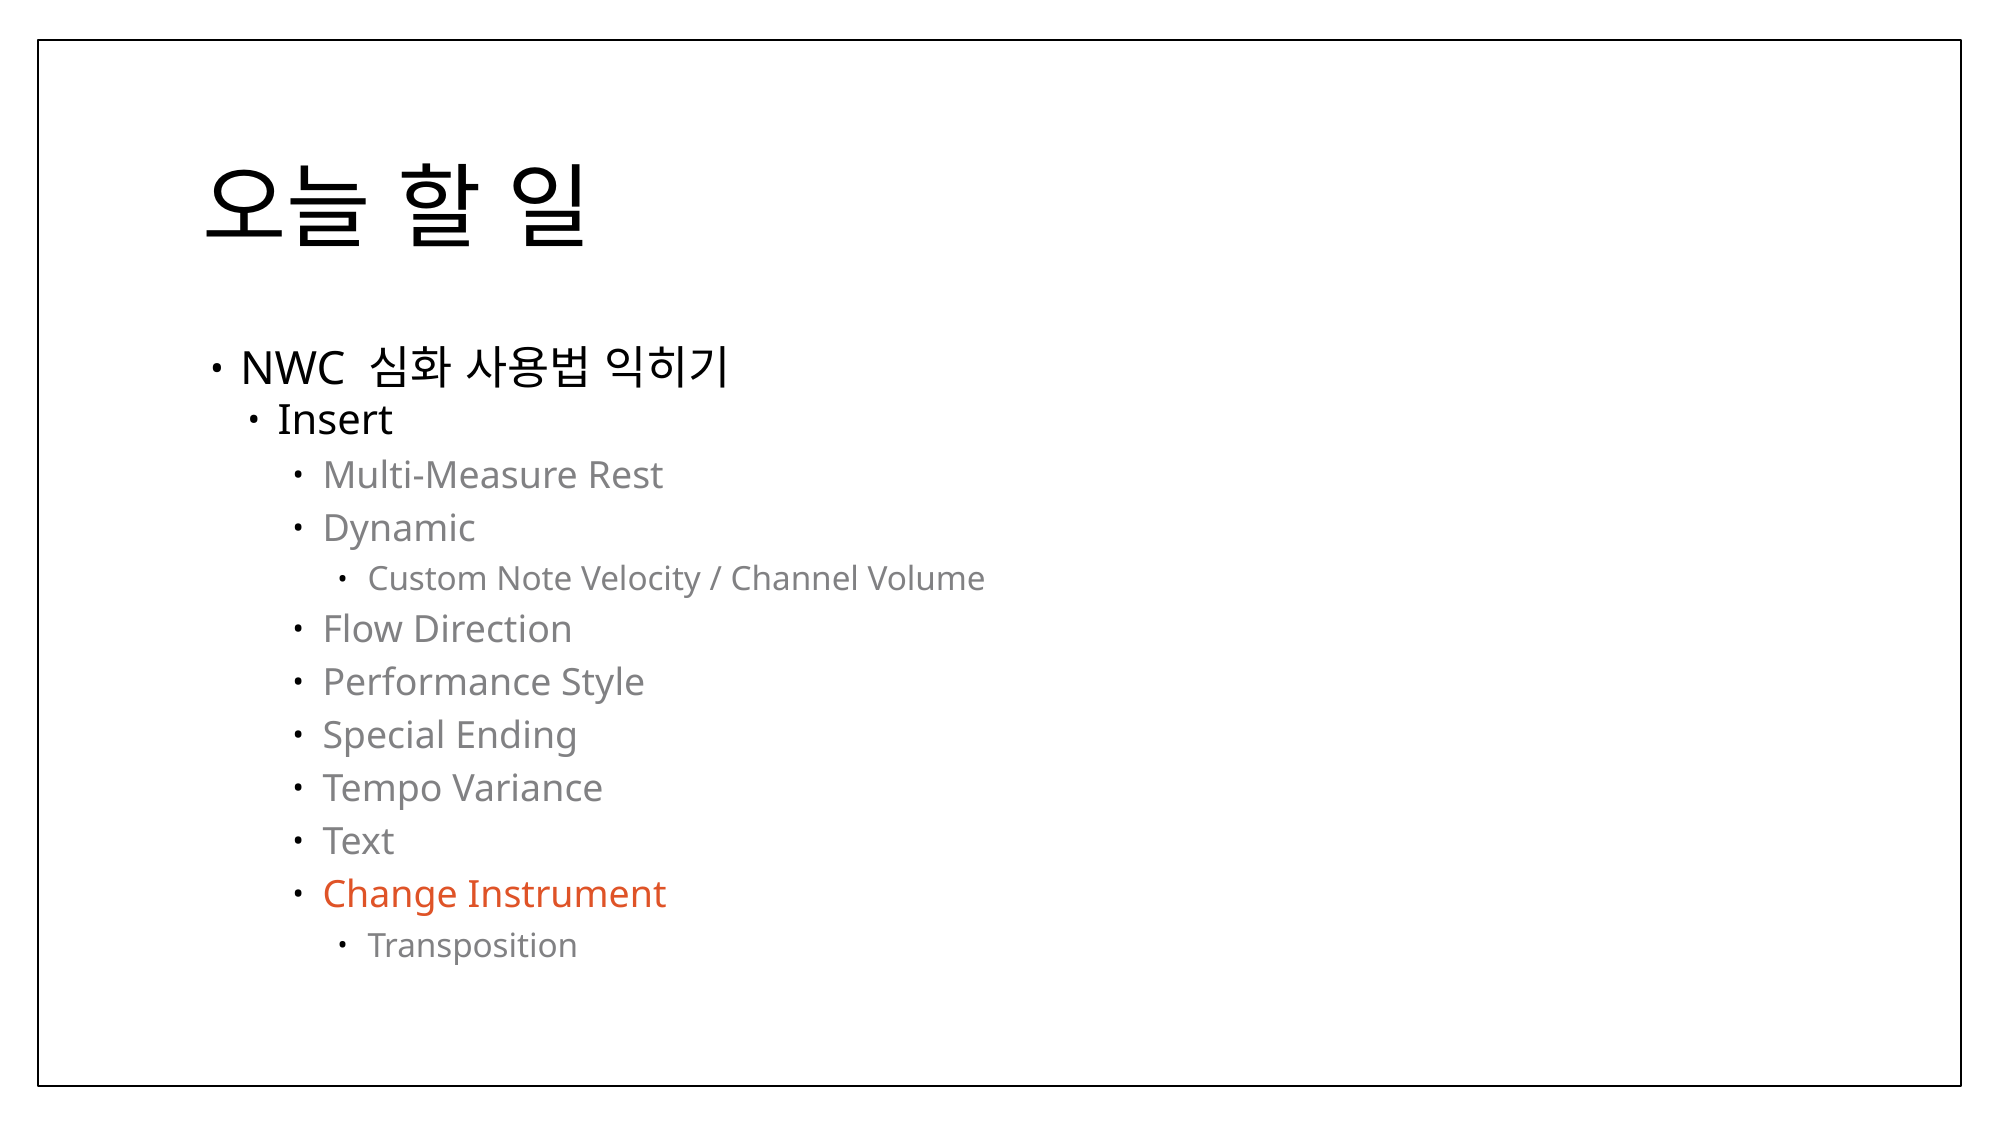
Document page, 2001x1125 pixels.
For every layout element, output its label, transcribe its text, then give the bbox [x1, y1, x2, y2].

title 오늘 할 일 [187, 99, 1808, 323]
list NWC 심화 사용법 익히기 Insert Multi-Measure Rest Dynamic Custom Note Velocity / Channel Volume Flow Direction Performance Style Special Ending Tempo Variance Text Change Instrument Transposition [187, 337, 1808, 1000]
